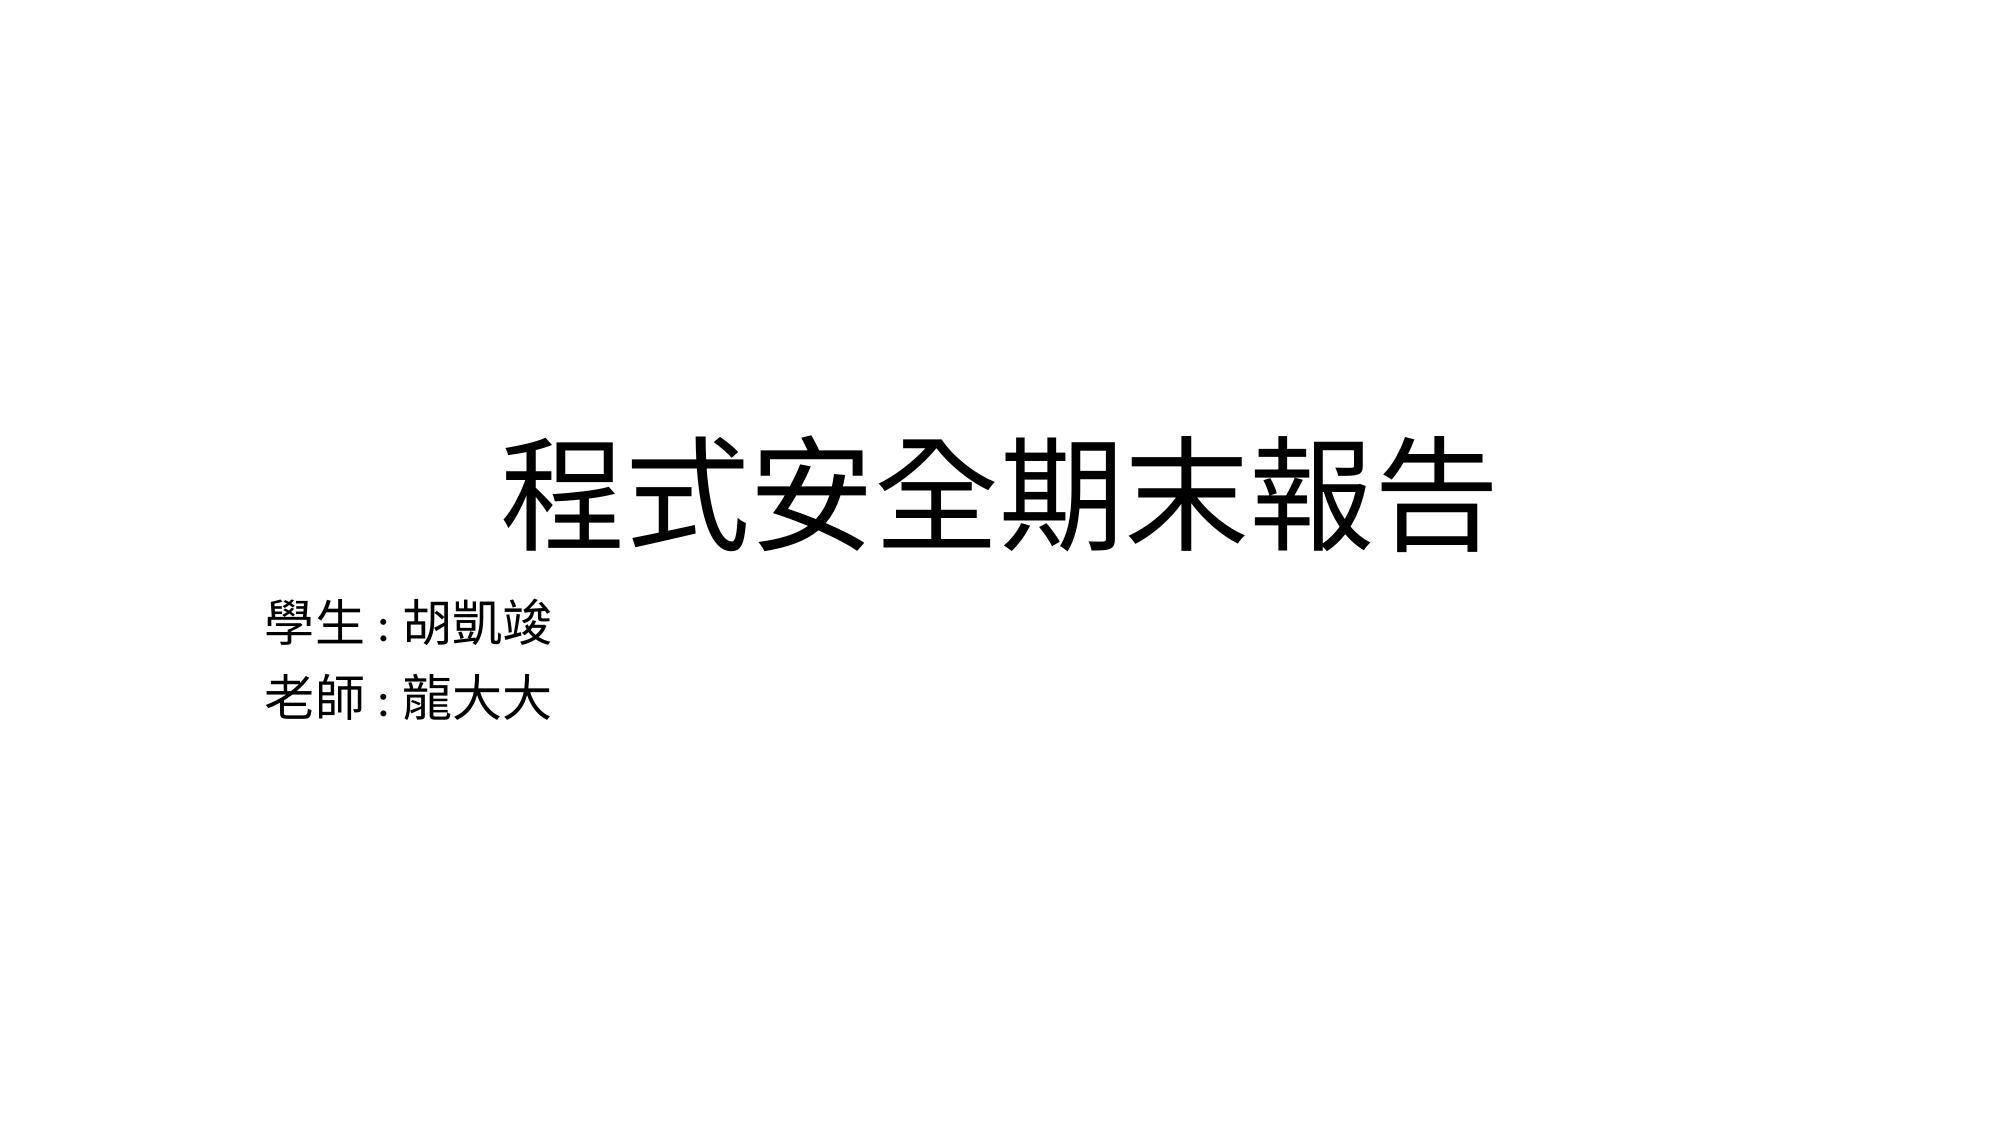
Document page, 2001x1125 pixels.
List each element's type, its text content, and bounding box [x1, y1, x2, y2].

title 程式安全期末報告 [249, 184, 1750, 576]
subtitle 學生:胡凱竣 老師:龍大大 [249, 590, 1750, 863]
